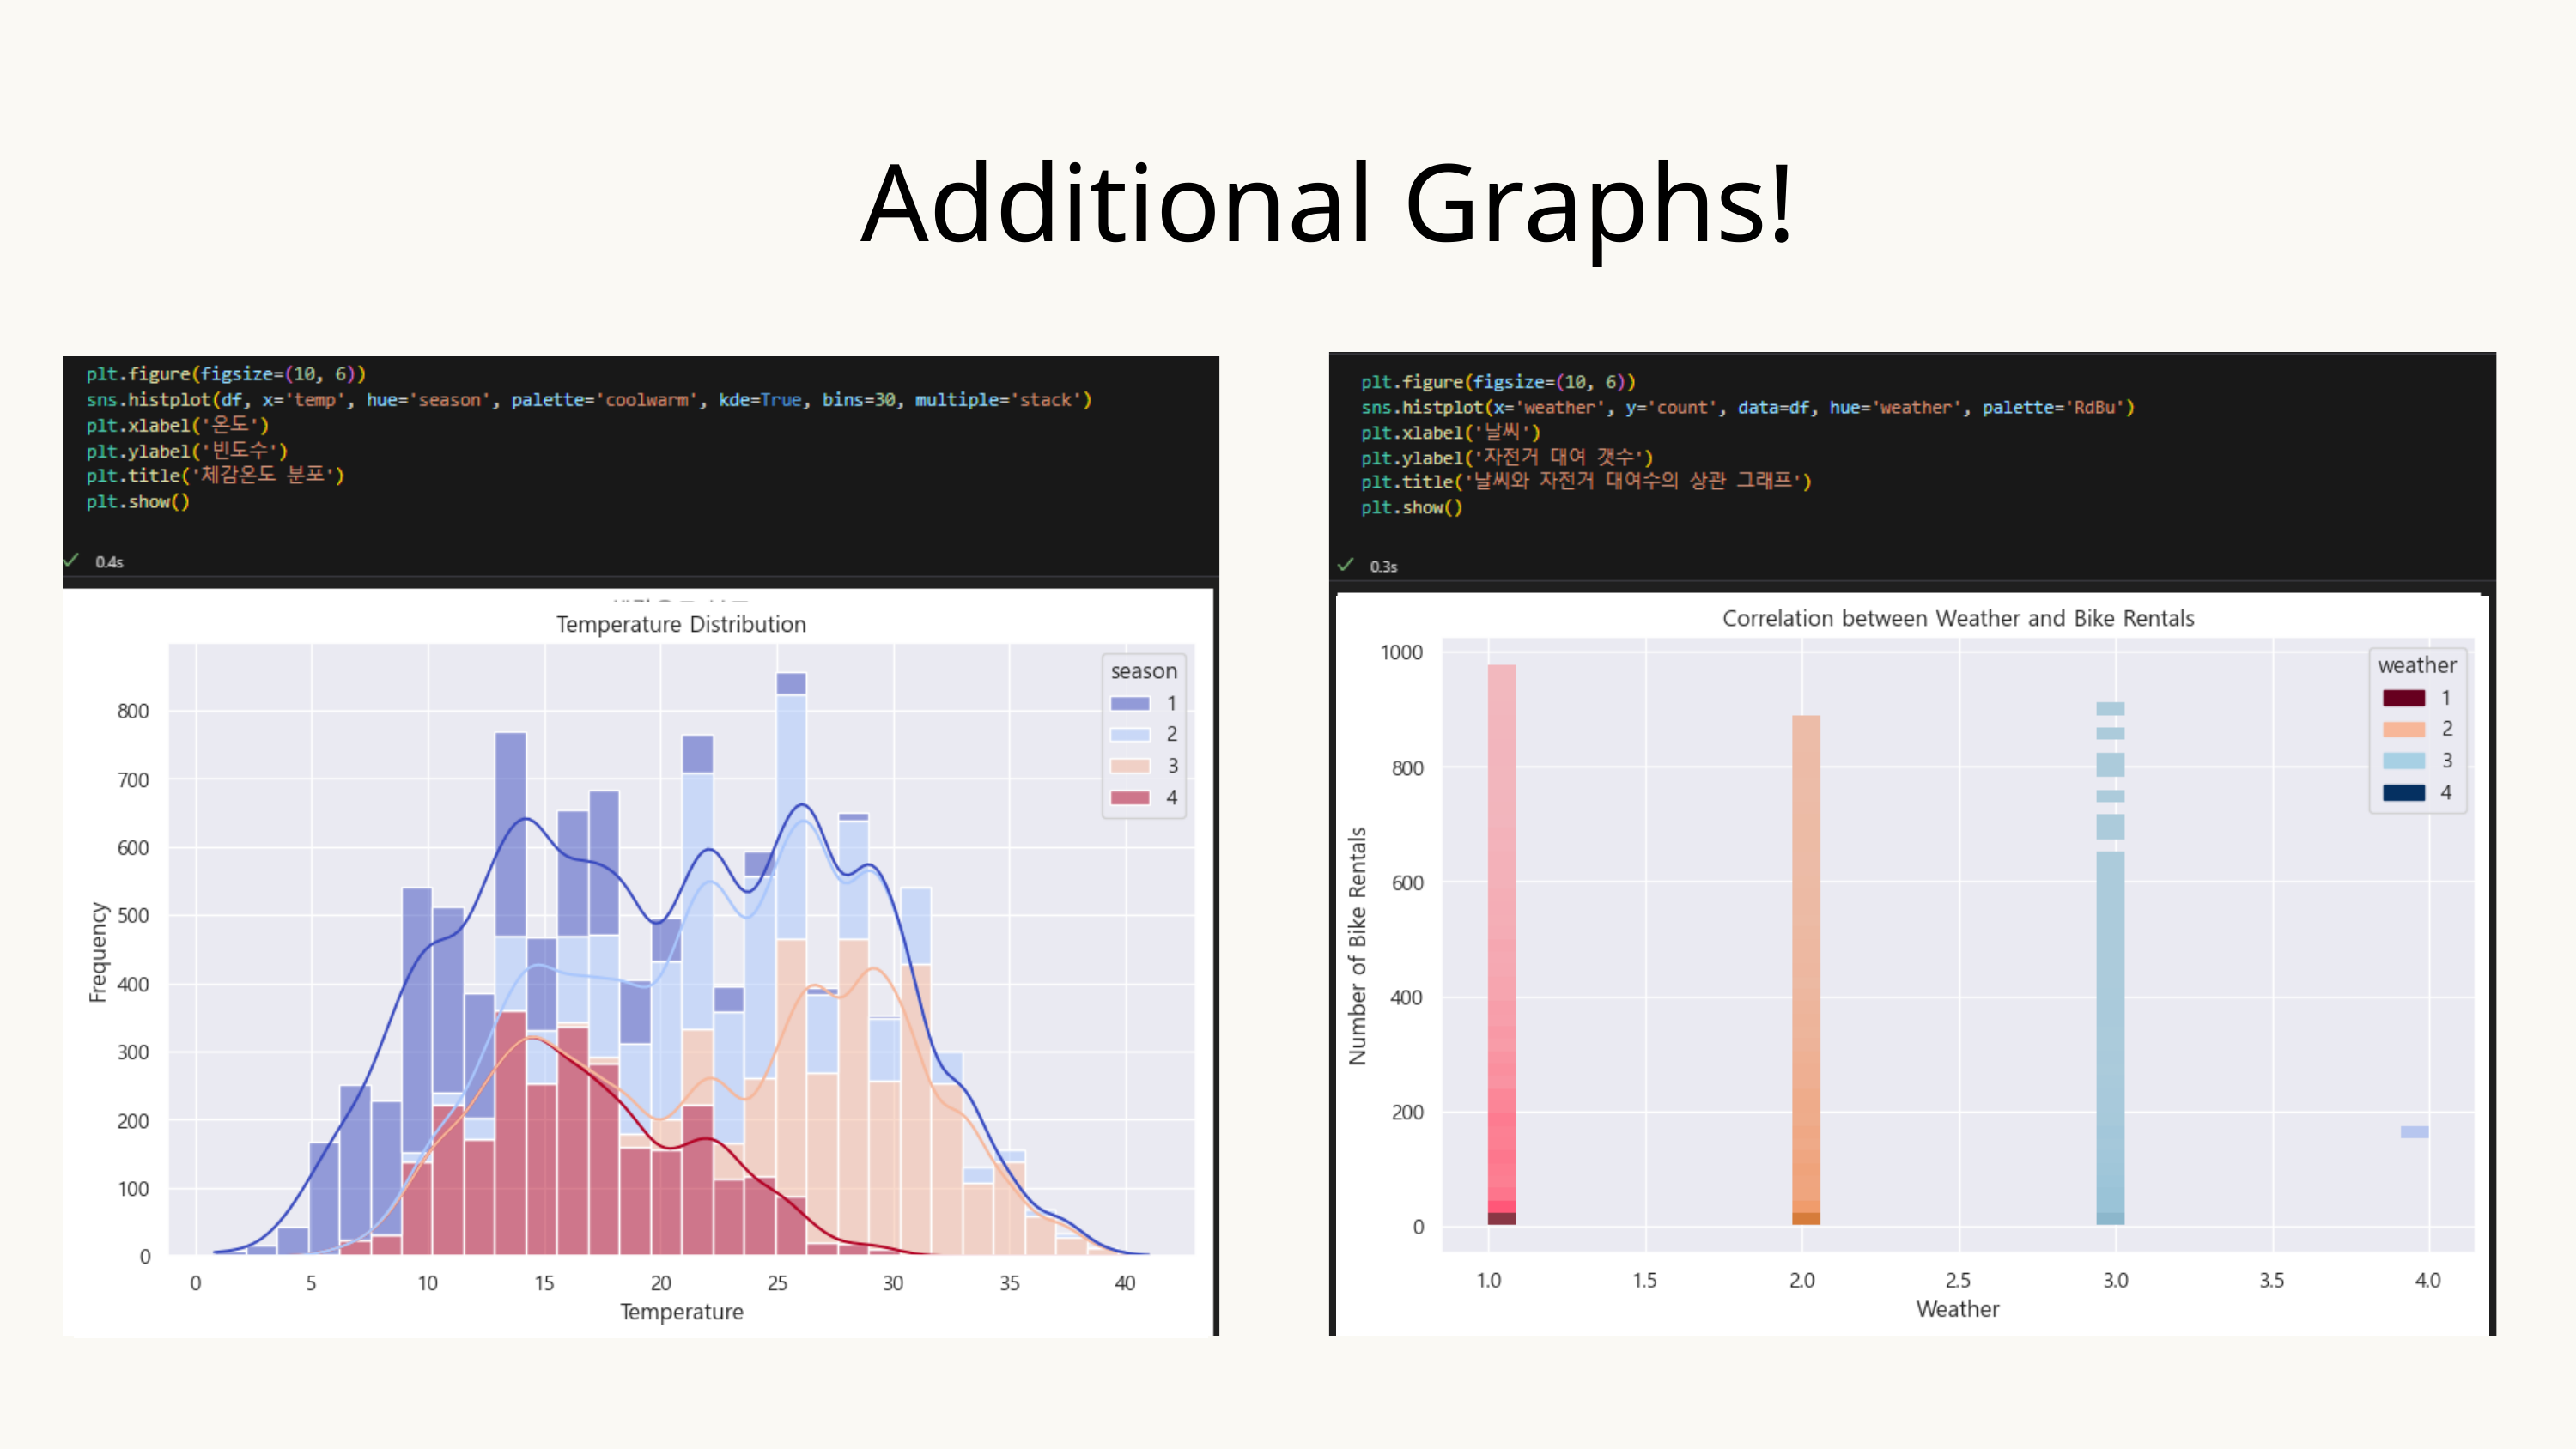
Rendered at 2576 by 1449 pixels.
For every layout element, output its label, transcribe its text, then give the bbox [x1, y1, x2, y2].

text_box Additional Graphs! [445, 112, 2214, 264]
text_box [63, 356, 1220, 1336]
picture [74, 602, 1209, 1339]
text_box [1328, 352, 2497, 1336]
picture [1336, 595, 2489, 1337]
